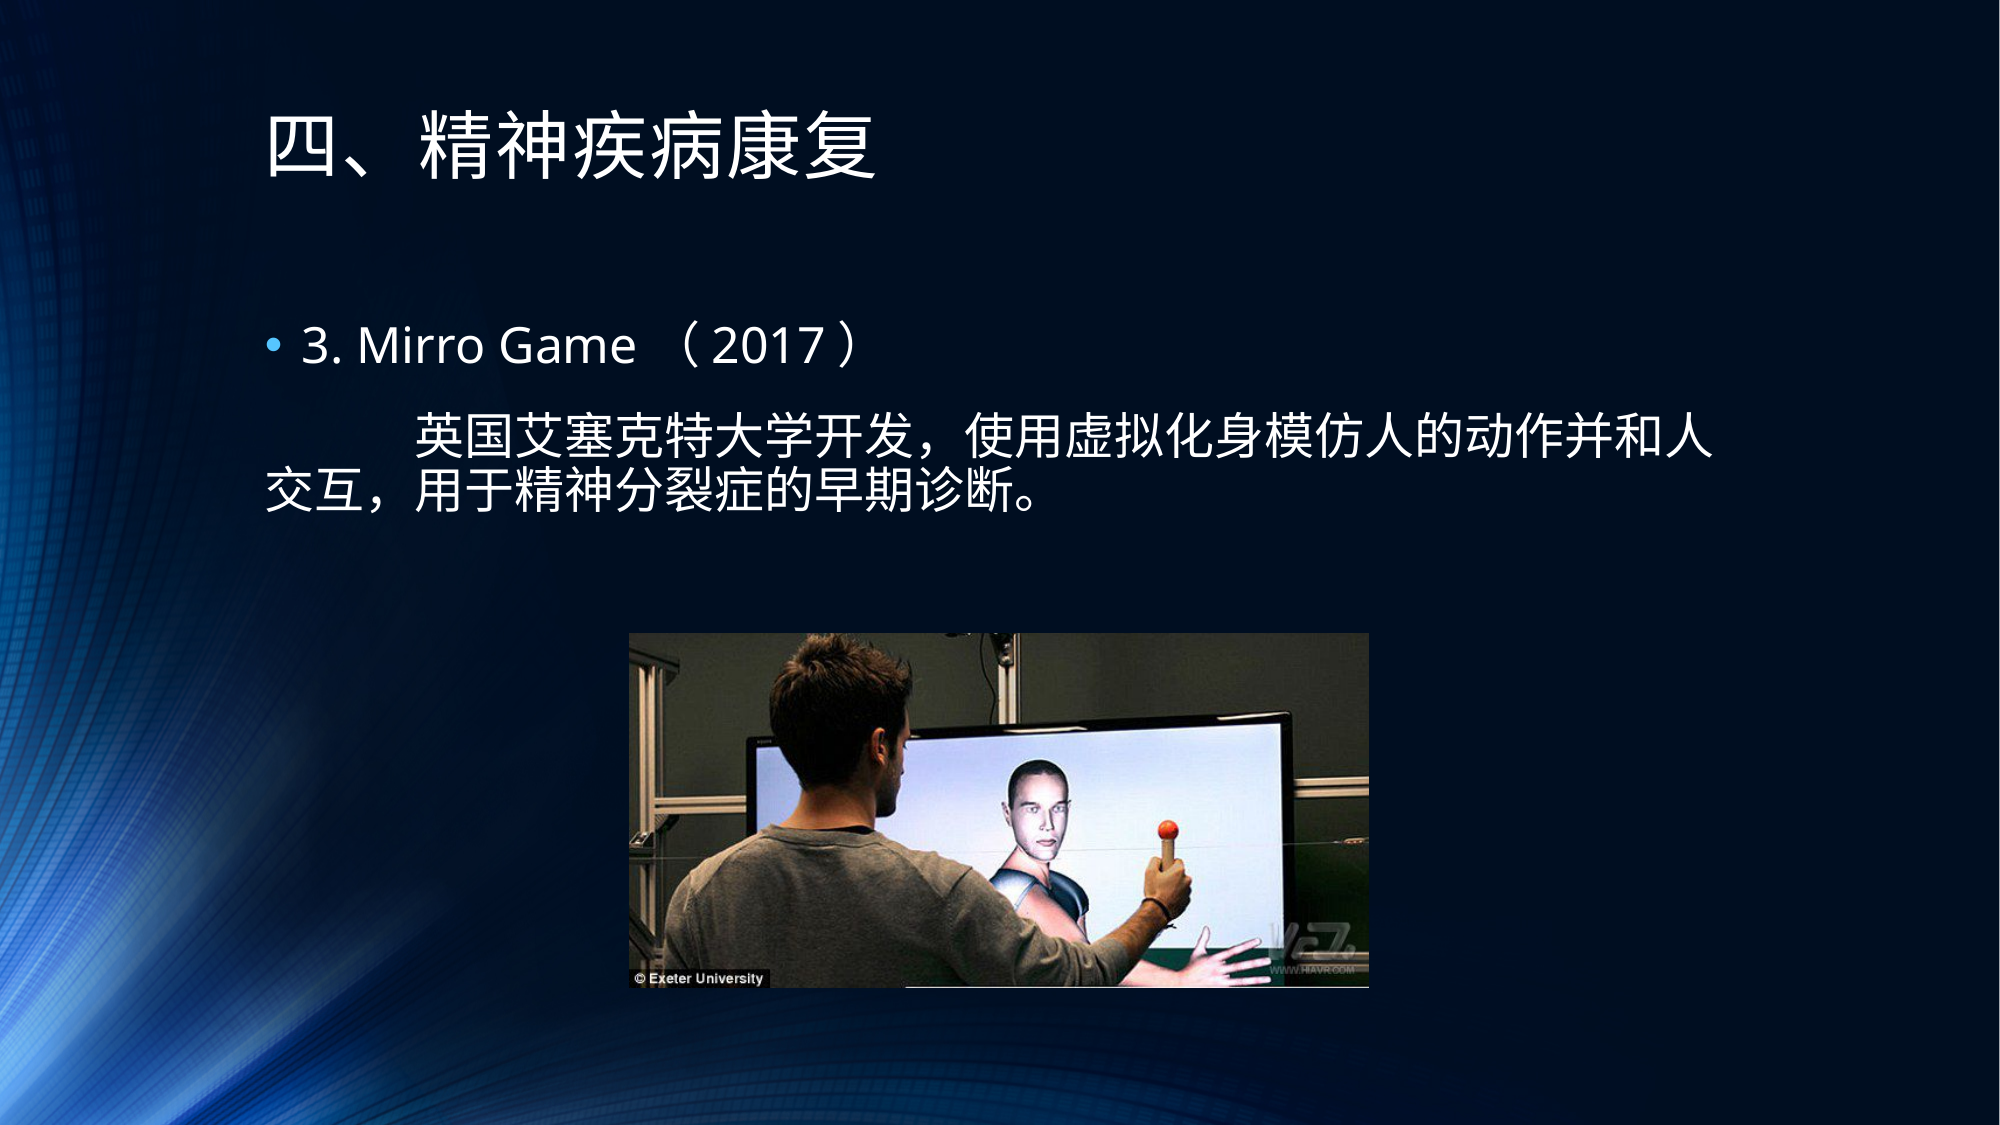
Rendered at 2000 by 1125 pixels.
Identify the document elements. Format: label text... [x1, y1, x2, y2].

title 四、精神疾病康复 [249, 62, 1750, 288]
picture [0, 0, 2000, 1125]
list 3. Mirro Game（2017） 英国艾塞克特大学开发，使用虚拟化身模仿人的动作并和人交互，用于精神分裂症的早期诊断。 [249, 312, 1749, 988]
